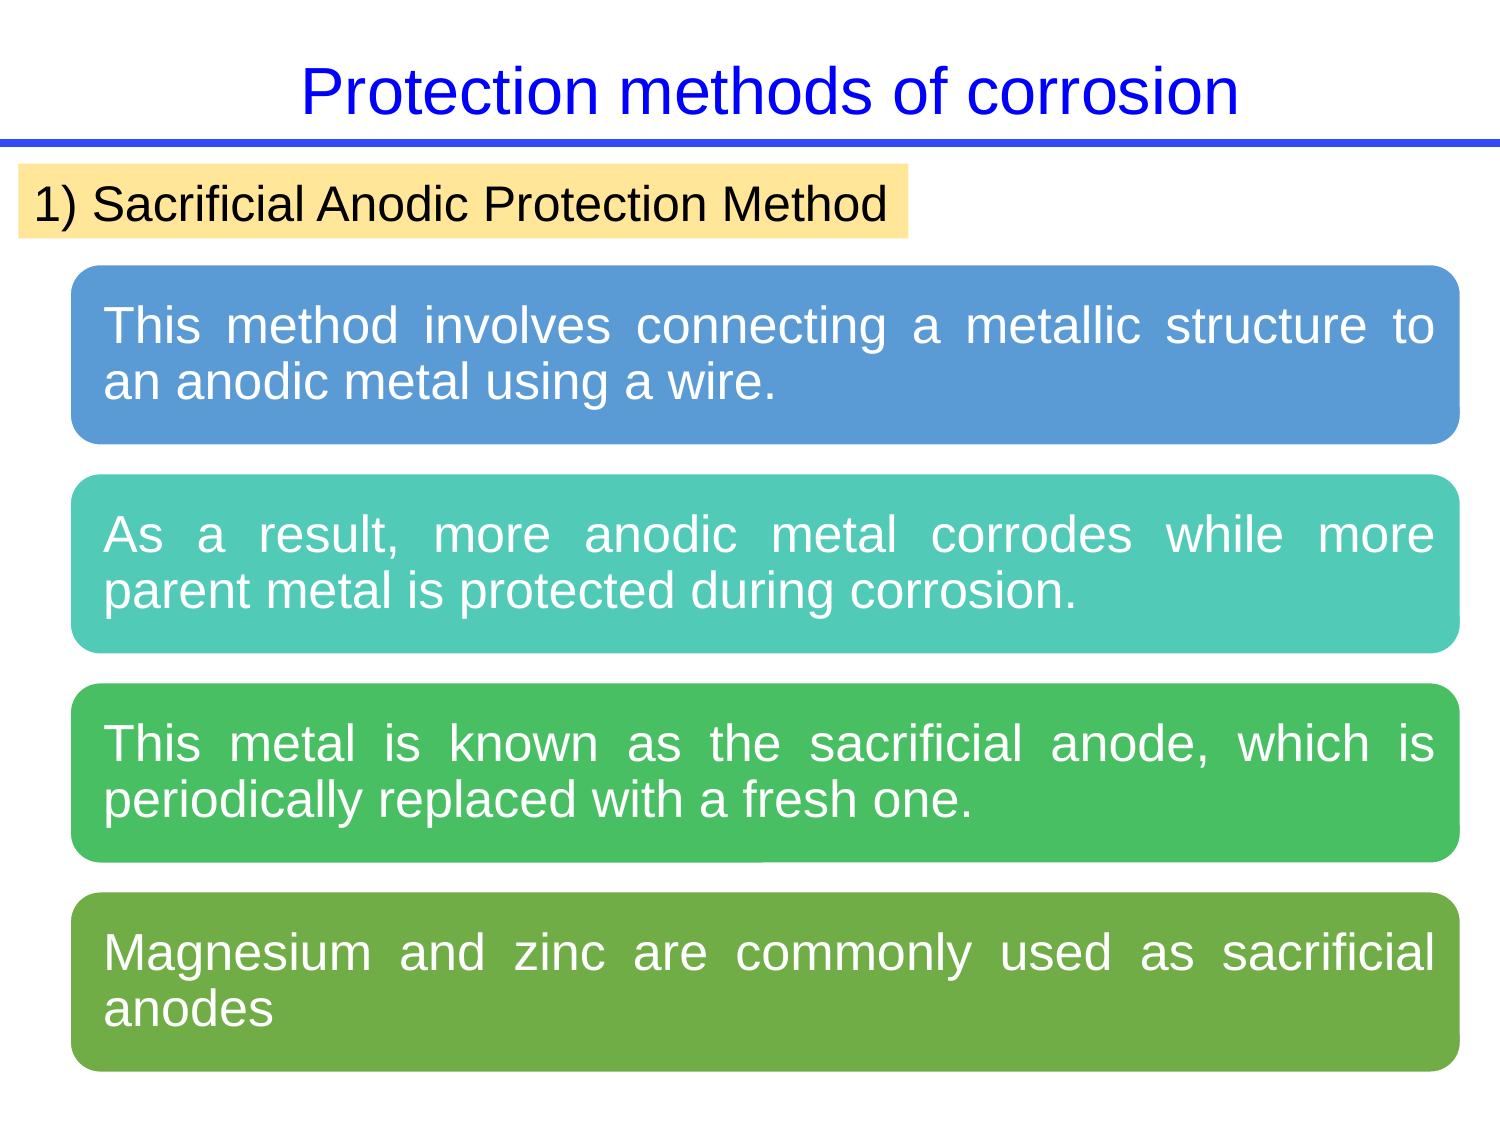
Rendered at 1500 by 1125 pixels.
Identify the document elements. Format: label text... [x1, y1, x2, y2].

text_box Protection methods of corrosion [267, 40, 1295, 136]
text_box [69, 259, 1461, 1078]
text_box 1) Sacrificial Anodic Protection Method [18, 163, 909, 239]
